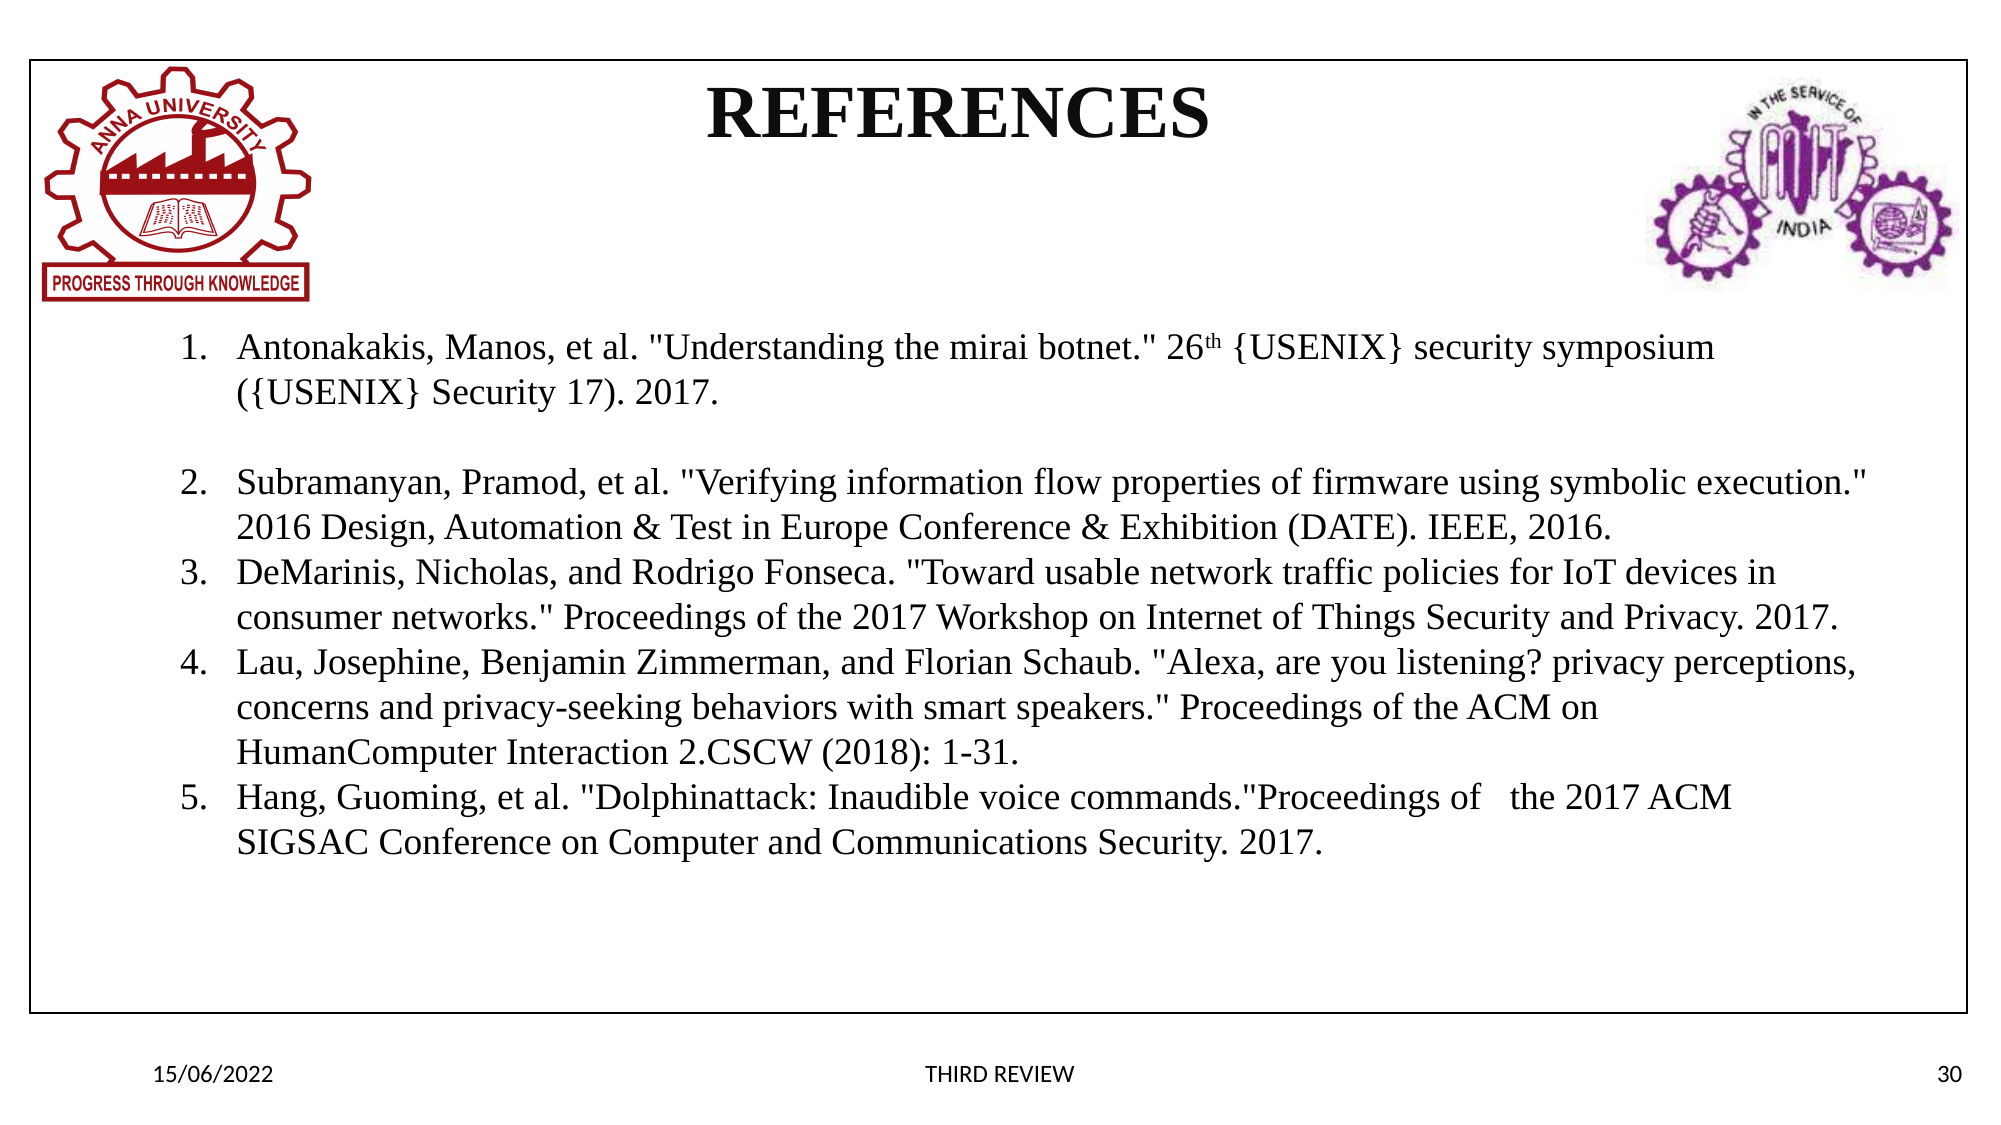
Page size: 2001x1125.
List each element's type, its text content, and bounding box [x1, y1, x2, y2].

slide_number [137, 1042, 588, 1103]
footer THIRD REVIEW [662, 1042, 1338, 1103]
text_box Antonakakis, Manos, et al. "Understanding the mirai botnet." 26th {USENIX} security symposium ({USENIX} Security 17). 2017. Subramanyan, Pramod, et al. "Verifying information flow properties of firmware using symbolic execution." 2016 Design, Automation & Test in Europe Conference & Exhibition (DATE). IEEE, 2016. DeMarinis, Nicholas, and Rodrigo Fonseca. "Toward usable network traffic policies for IoT devices in consumer networks." Proceedings of the 2017 Workshop on Internet of Things Security and Privacy. 2017. Lau, Josephine, Benjamin Zimmerman, and Florian Schaub. "Alexa, are you listening? privacy perceptions, concerns and privacy-seeking behaviors with smart speakers." Proceedings of the ACM on HumanComputer Interaction 2.CSCW (2018): 1-31. Hang, Guoming, et al. "Dolphinattack: Inaudible voice commands."Proceedings of the 2017 ACM SIGSAC Conference on Computer and Communications Security. 2017. [165, 314, 1885, 870]
picture [1646, 65, 1959, 313]
picture [40, 65, 313, 303]
title REFERENCES [230, 4, 1688, 222]
slide_number 30 [1527, 1042, 1978, 1102]
